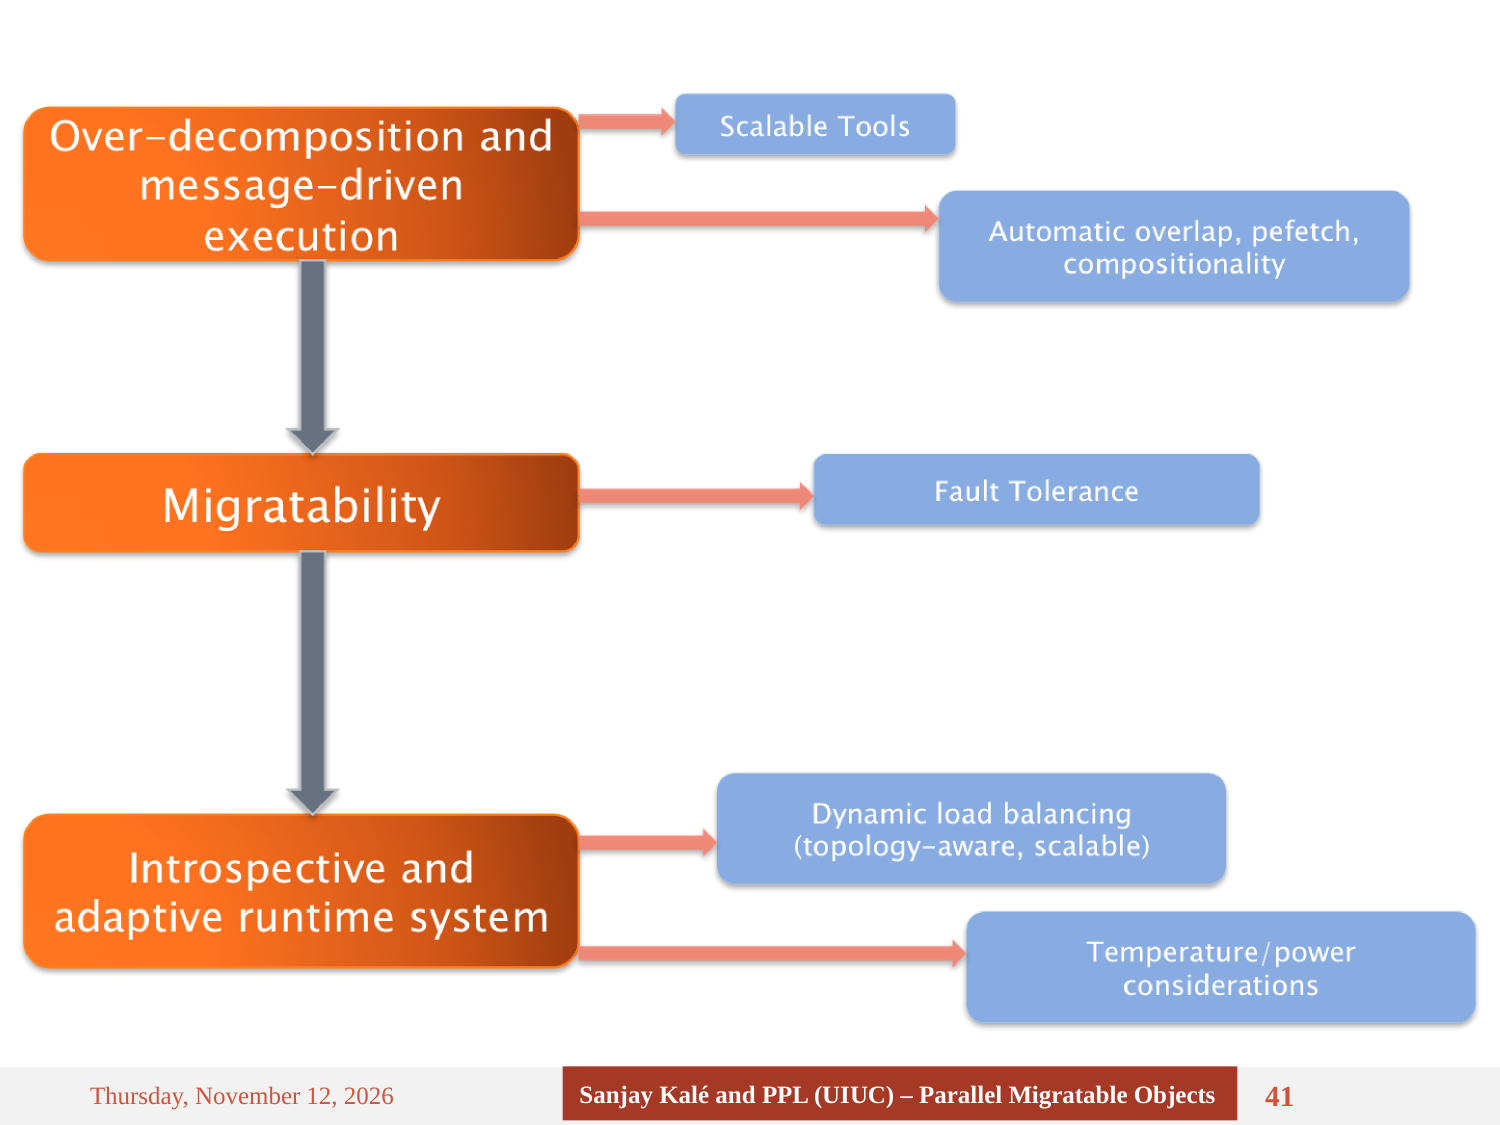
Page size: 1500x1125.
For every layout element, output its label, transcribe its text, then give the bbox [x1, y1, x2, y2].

footer Sanjay Kalé and PPL (UIUC) – Parallel Migratable Objects [562, 1066, 1238, 1121]
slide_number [75, 1067, 550, 1122]
picture [0, 61, 1500, 1056]
slide_number 41 [1250, 1067, 1425, 1122]
